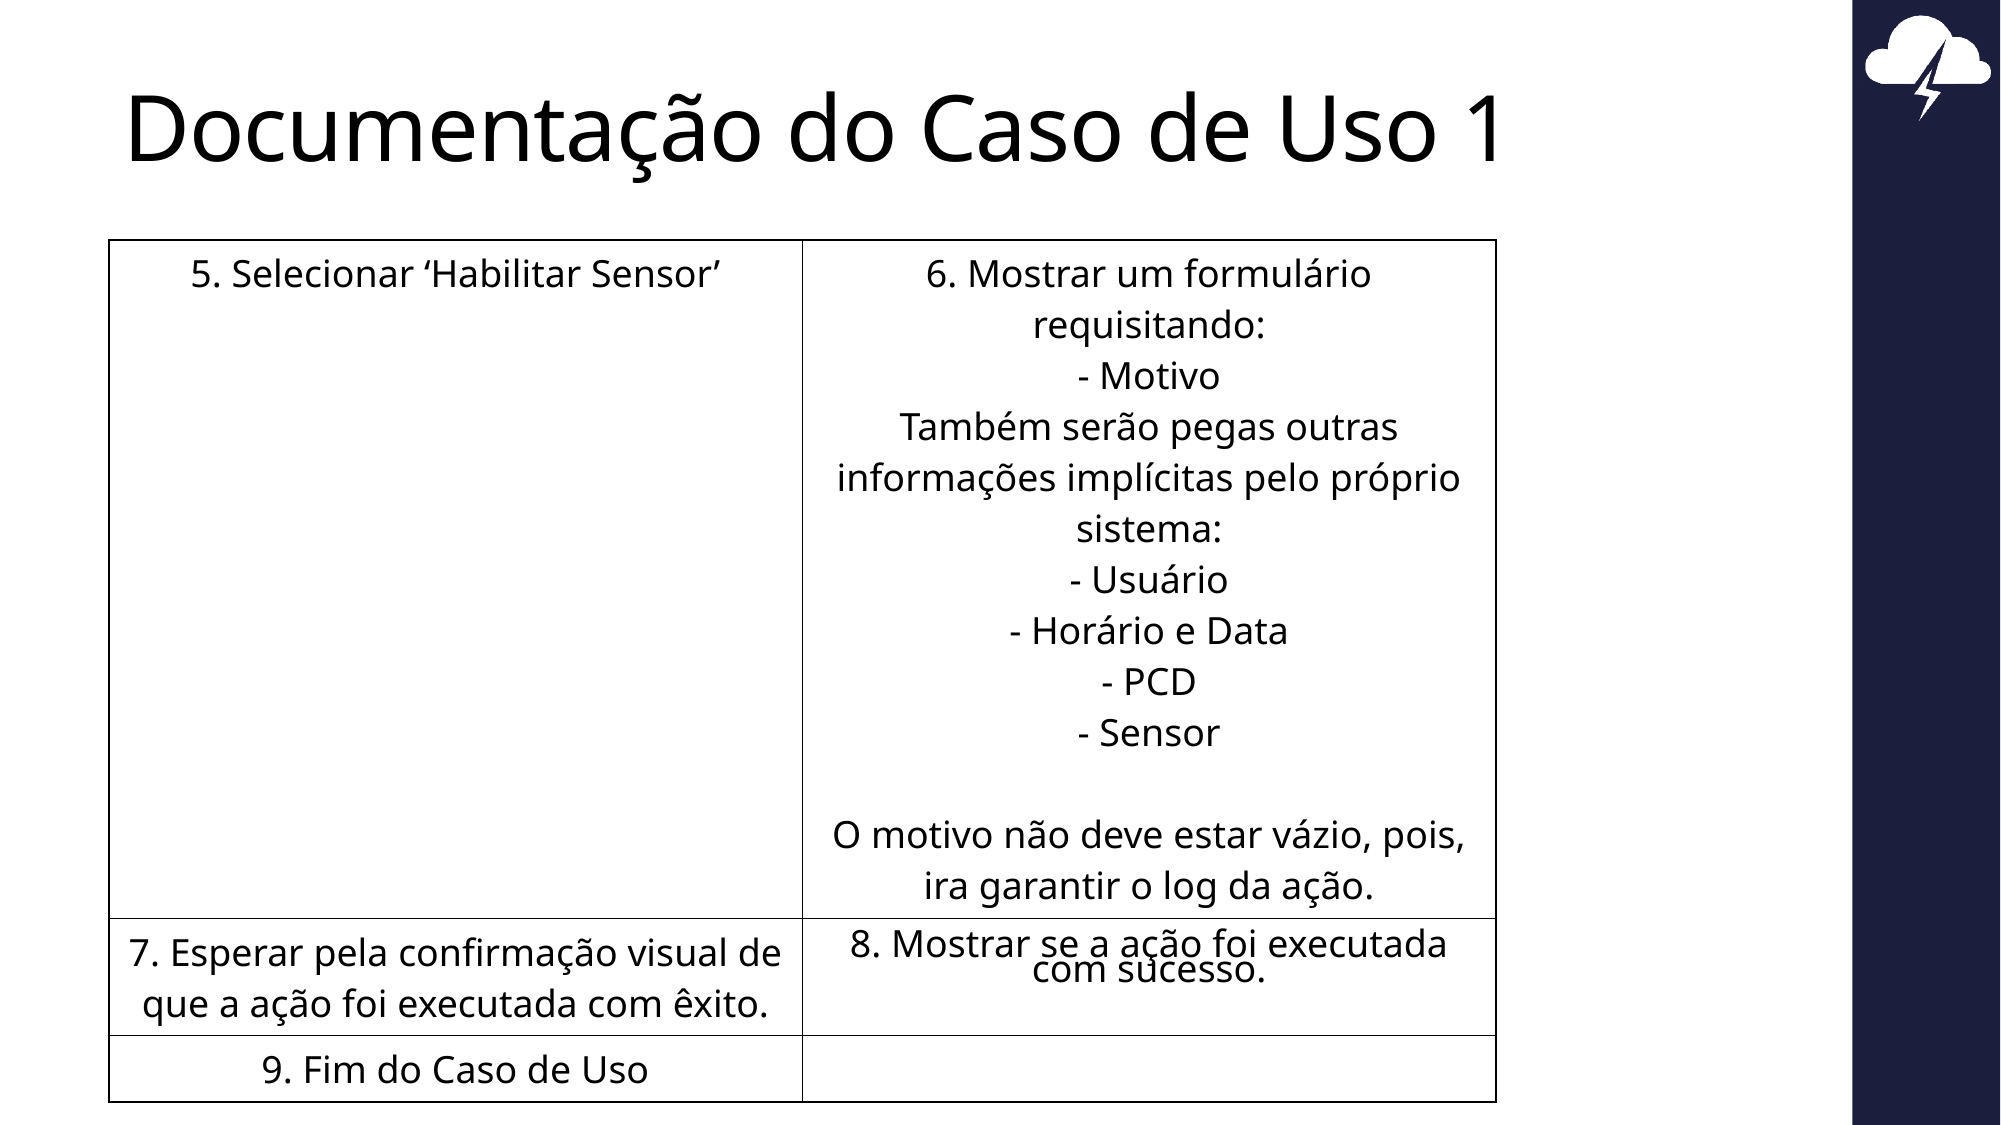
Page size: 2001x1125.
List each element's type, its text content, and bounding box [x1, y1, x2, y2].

title Documentação do Caso de Uso 1 [108, 24, 1699, 189]
table_cell 7. Esperar pela confirmação visual de que a ação foi executada com êxito. [110, 919, 802, 1035]
table_cell [803, 1036, 1495, 1101]
picture [1861, 11, 1993, 126]
table_header 5. Selecionar ‘Habilitar Sensor’ [110, 241, 802, 918]
table_header 6. Mostrar um formulário requisitando: - Motivo Também serão pegas outras informações implícitas pelo próprio sistema: - Usuário - Horário e Data - PCD - Sensor O motivo não deve estar vázio, pois, ira garantir o log da ação. [803, 241, 1495, 918]
table_cell 8. Mostrar se a ação foi executada com sucesso. [803, 919, 1495, 1035]
table_cell 9. Fim do Caso de Uso [110, 1036, 802, 1101]
